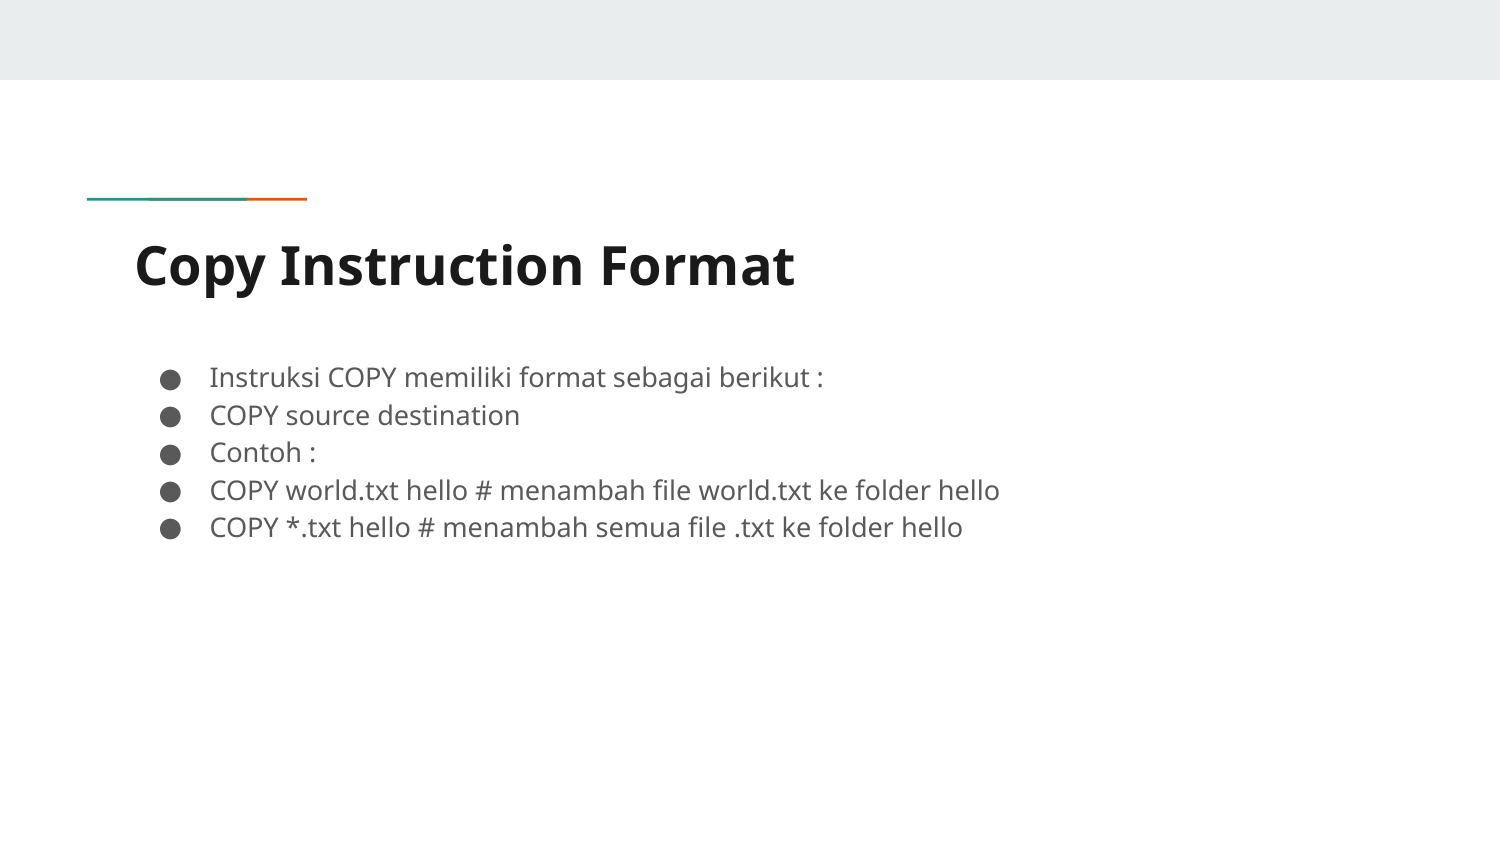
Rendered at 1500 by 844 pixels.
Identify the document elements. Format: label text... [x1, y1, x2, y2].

list Instruksi COPY memiliki format sebagai berikut : COPY source destination Contoh : COPY world.txt hello # menambah file world.txt ke folder hello COPY *.txt hello # menambah semua file .txt ke folder hello [119, 341, 1381, 712]
title Copy Instruction Format [119, 216, 1381, 305]
